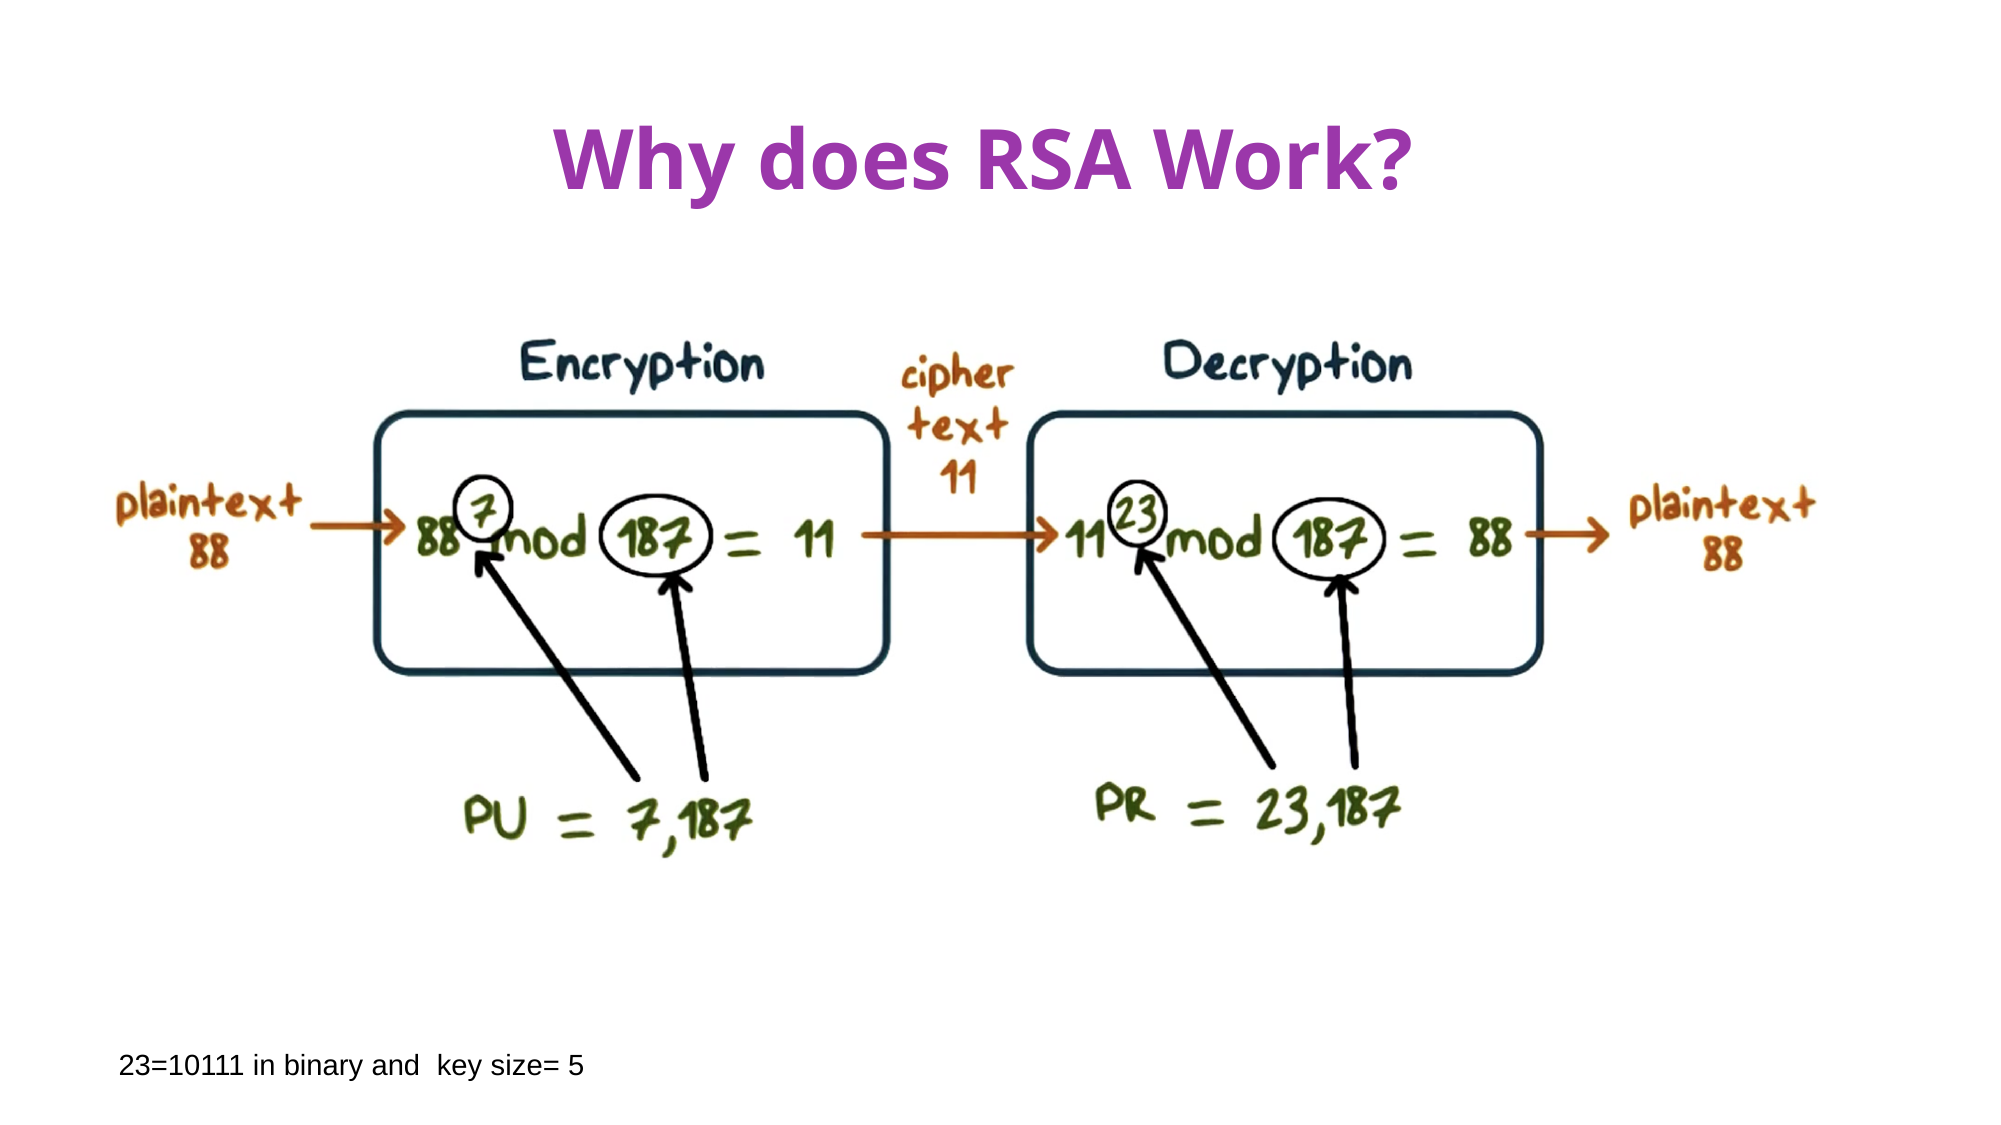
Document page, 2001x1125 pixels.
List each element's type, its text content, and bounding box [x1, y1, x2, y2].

picture [100, 286, 1844, 868]
text_box 23=10111 in binary and key size= 5 [103, 1039, 609, 1124]
title Why does RSA Work? [133, 37, 1834, 225]
